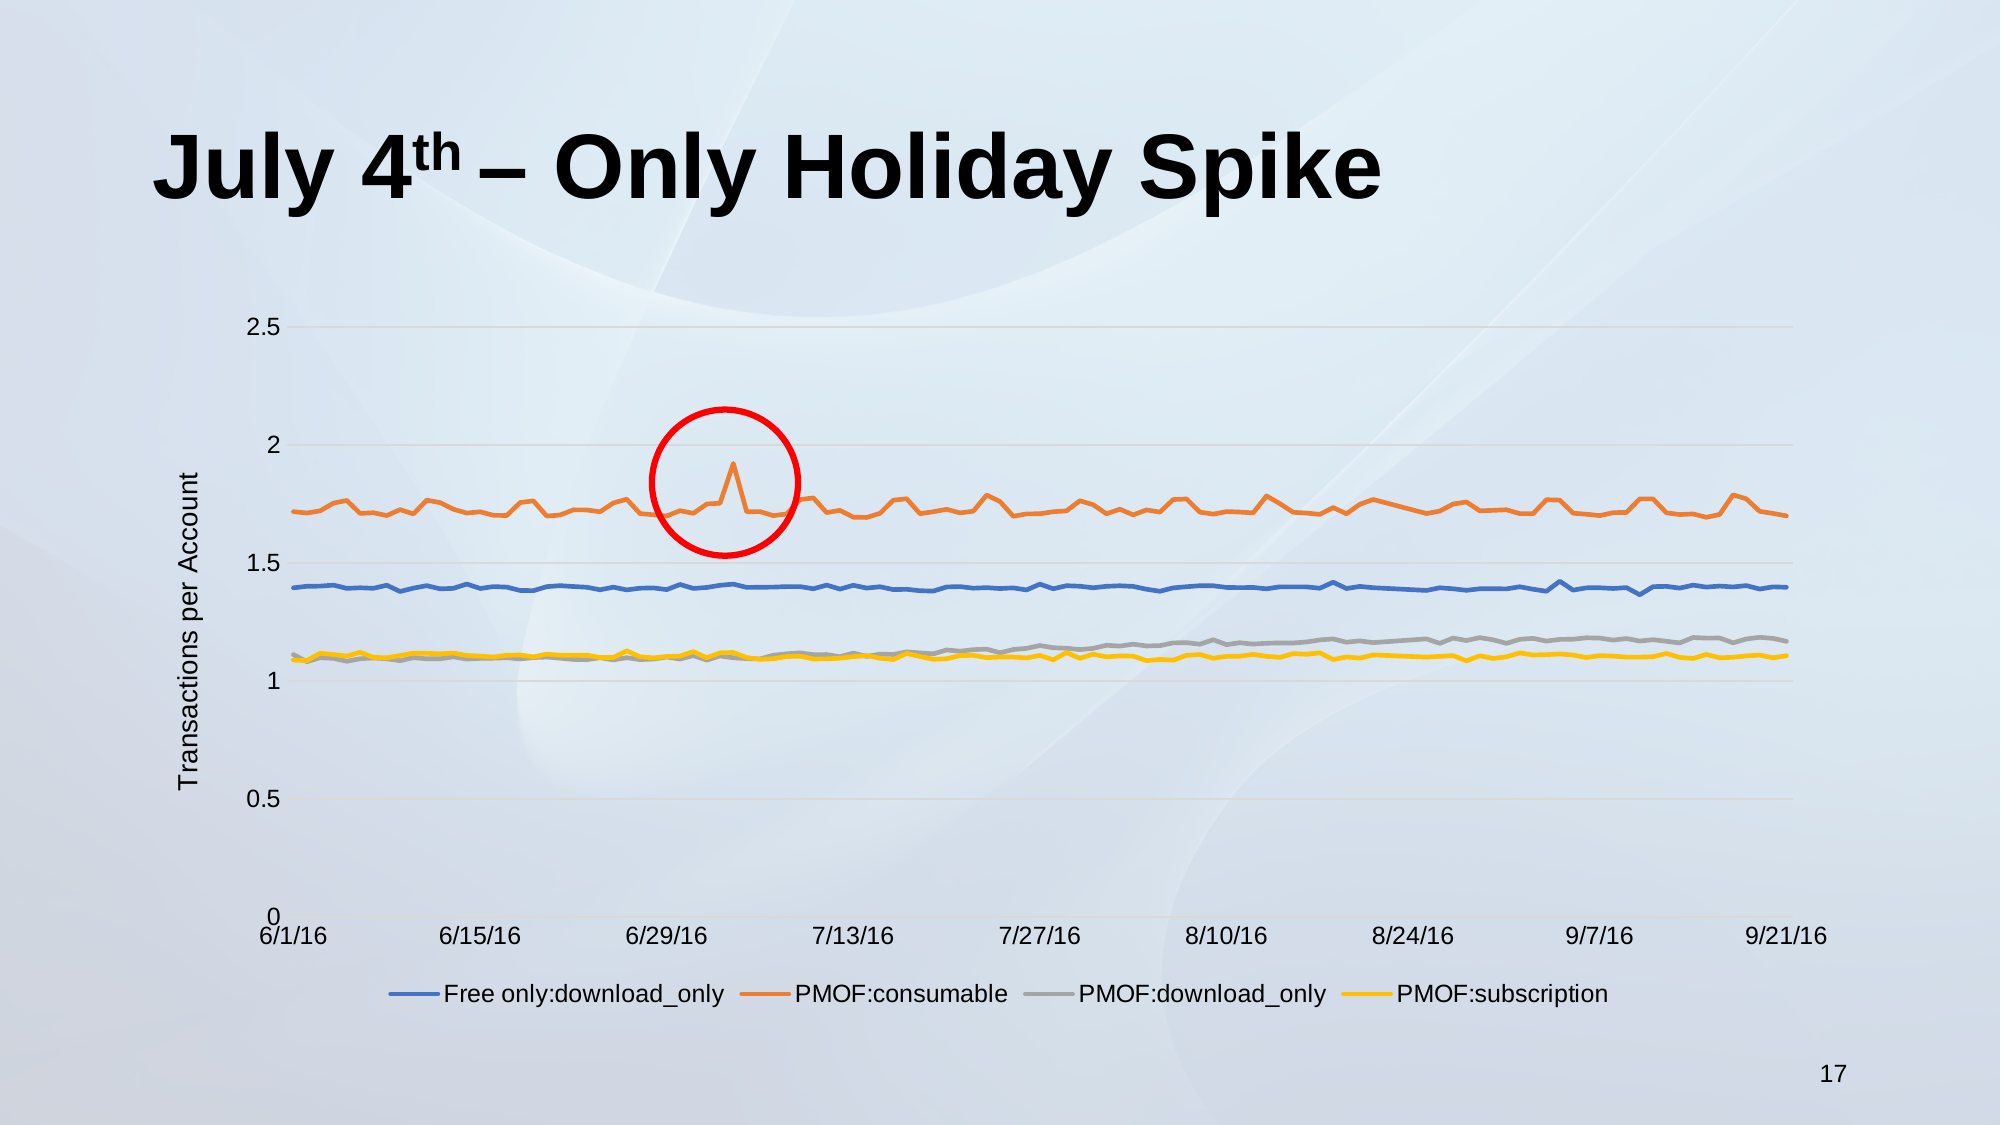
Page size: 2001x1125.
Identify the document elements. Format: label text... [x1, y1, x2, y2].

title July 4th – Only Holiday Spike [137, 59, 1863, 278]
chart [137, 299, 1863, 1014]
slide_number 17 [1412, 1042, 1863, 1103]
